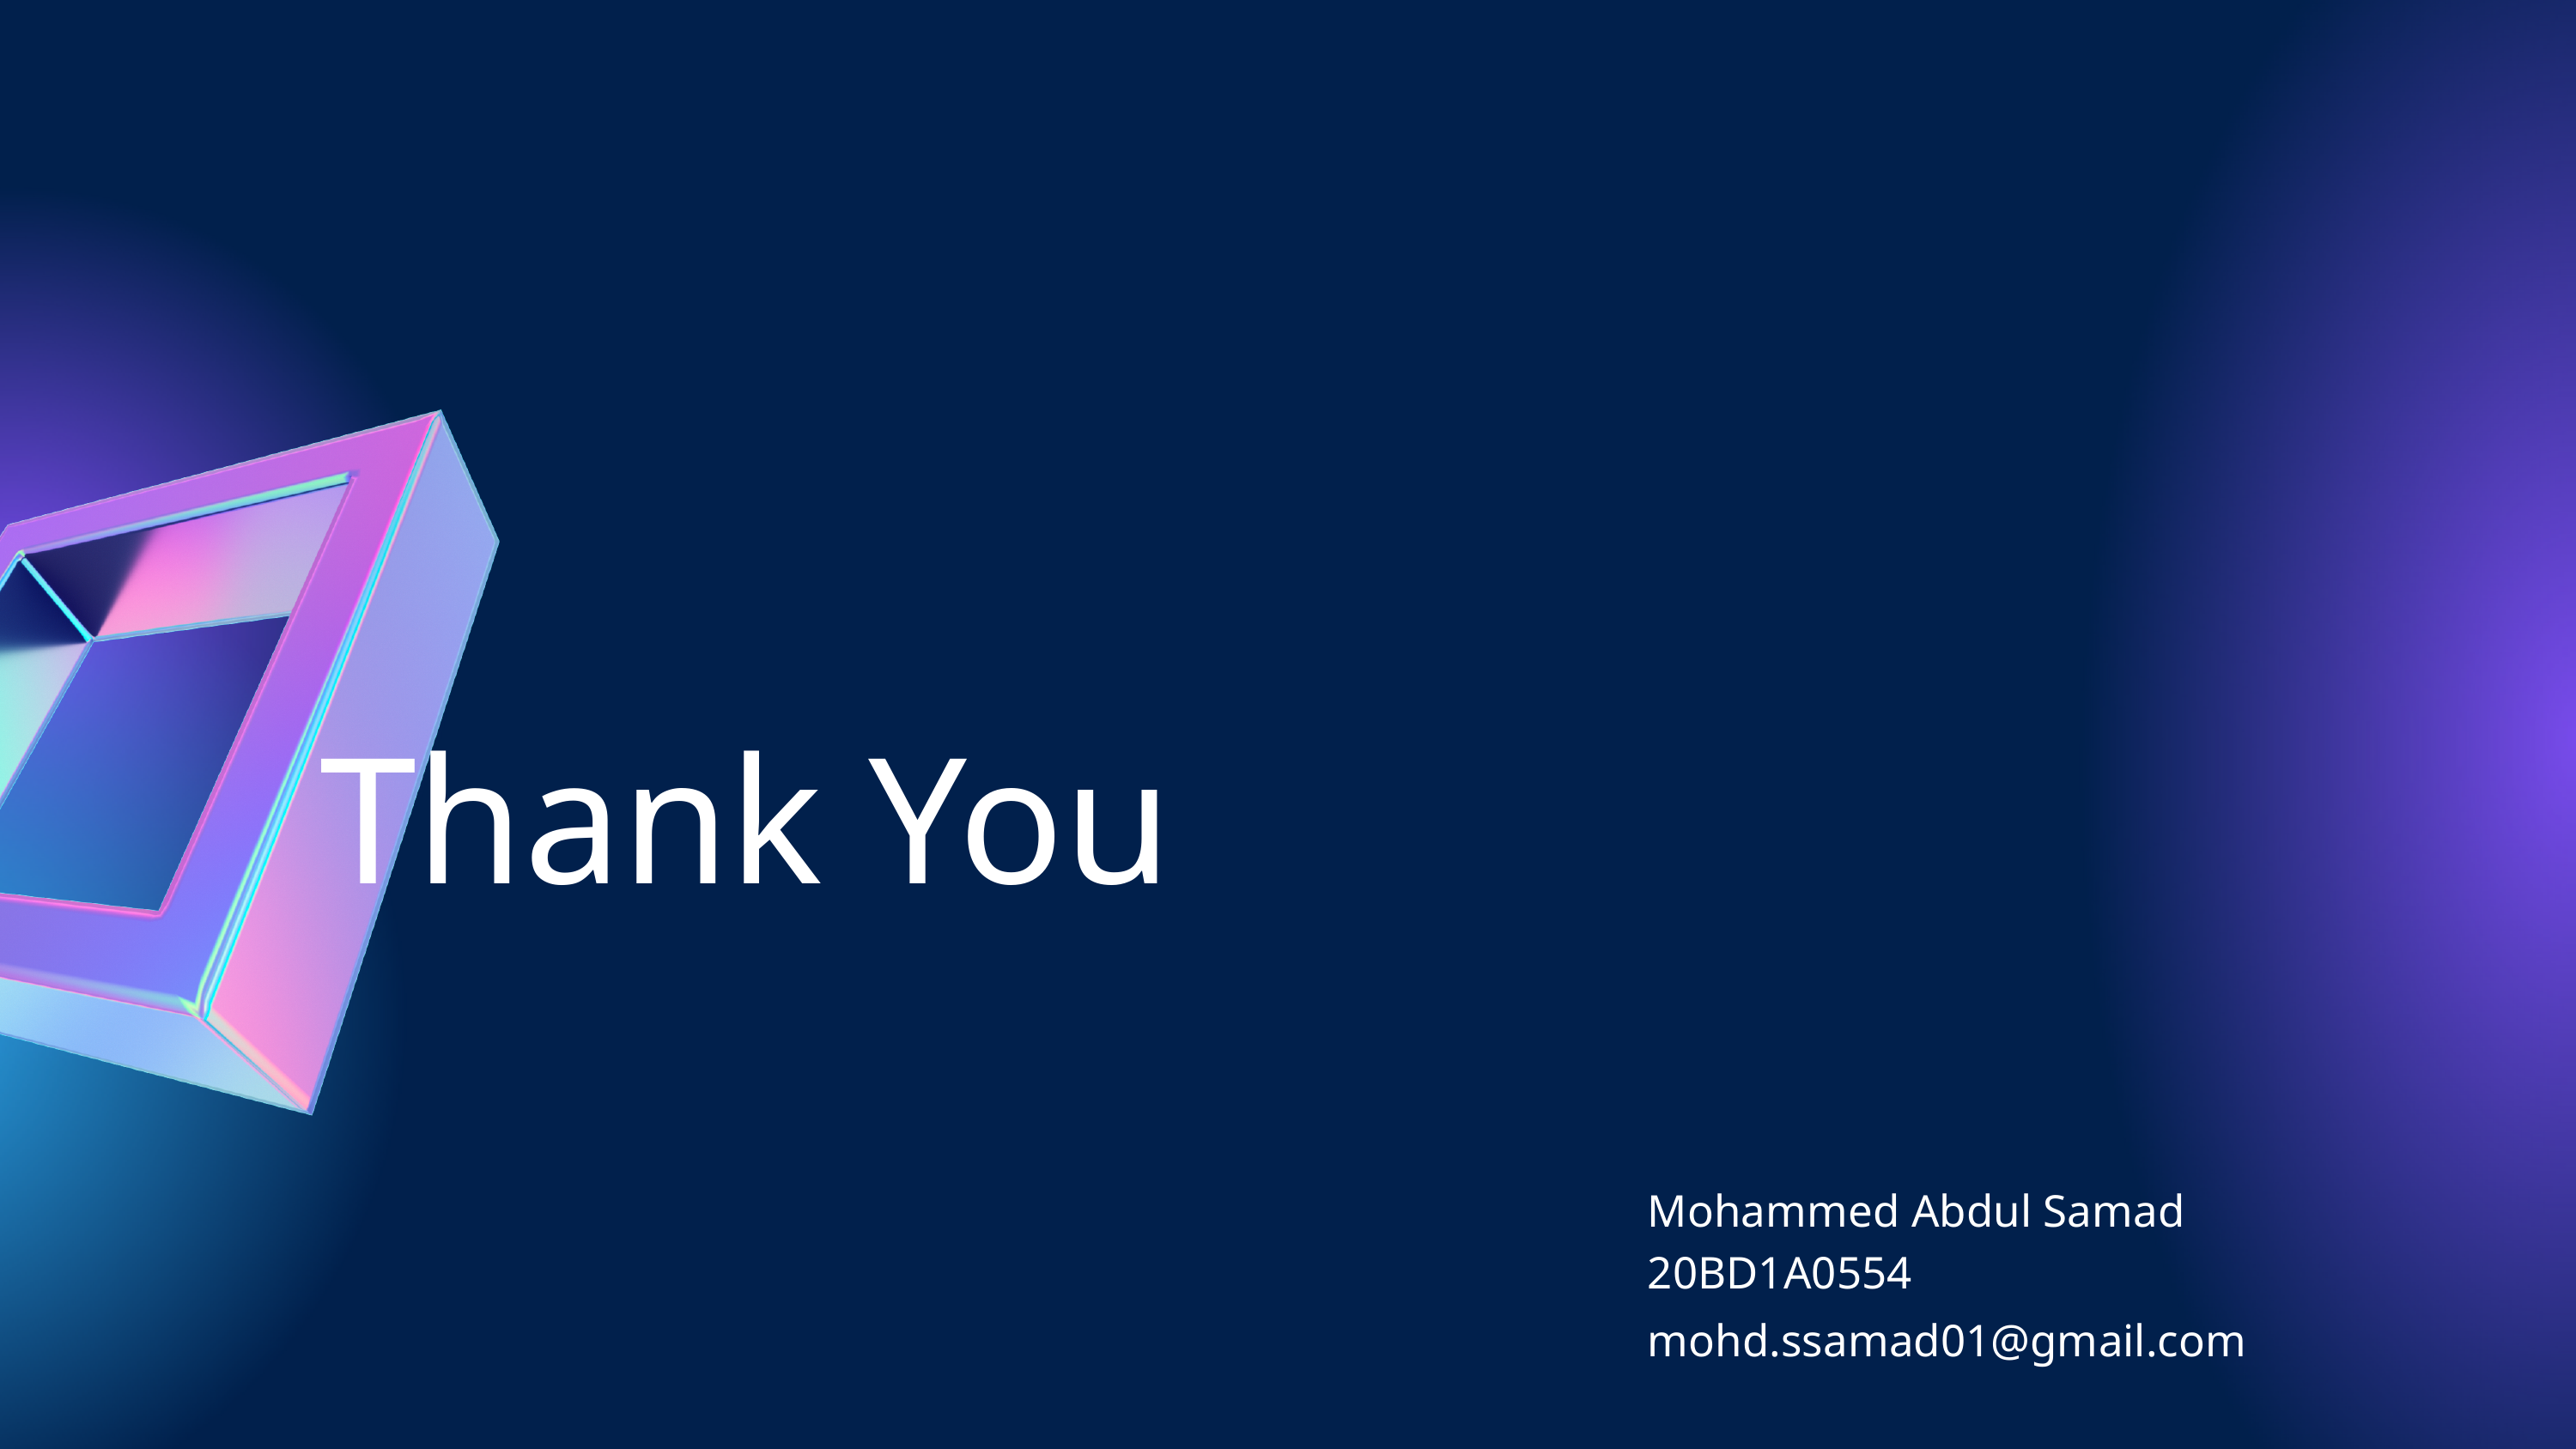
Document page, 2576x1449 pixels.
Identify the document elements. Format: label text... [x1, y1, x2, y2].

picture [0, 143, 500, 1449]
text_box mohd.ssamad01@gmail.com [1647, 1303, 1675, 1366]
text_box Mohammed Abdul Samad 20BD1A0554 [1647, 1174, 1675, 1298]
text_box Thank You [503, 674, 1467, 919]
picture [1680, 0, 2576, 1449]
